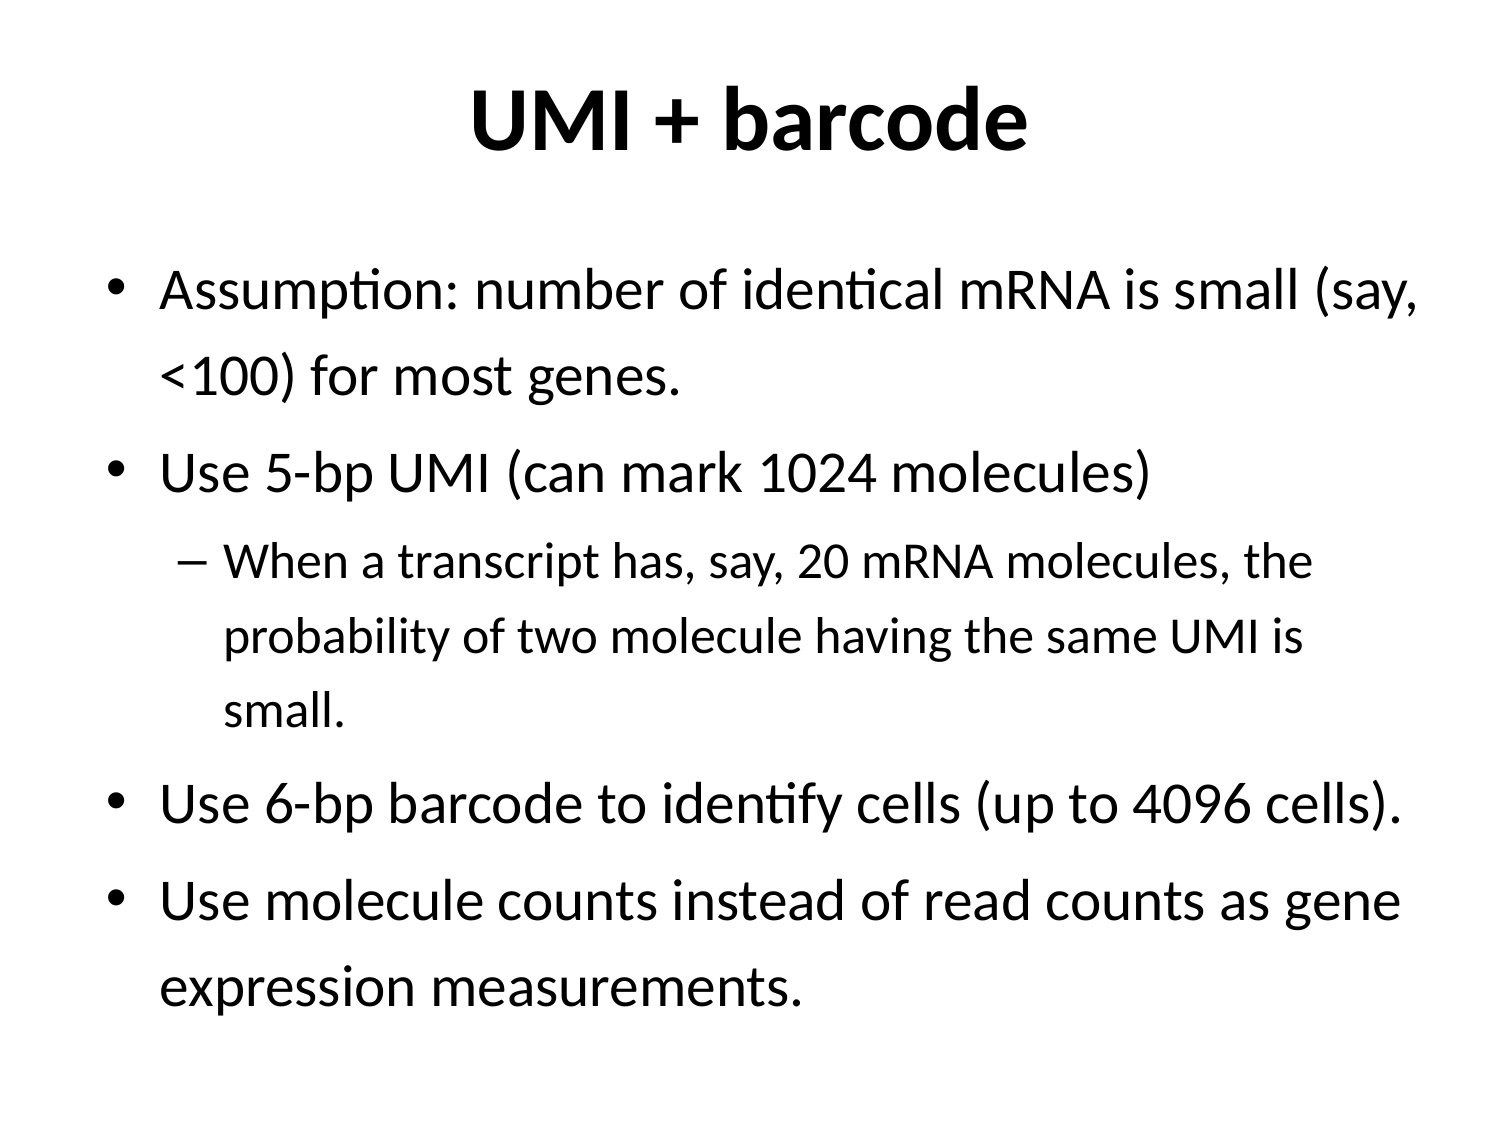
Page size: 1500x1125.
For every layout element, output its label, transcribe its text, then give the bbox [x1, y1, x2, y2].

title UMI + barcode [75, 20, 1425, 208]
list Assumption: number of identical mRNA is small (say, <100) for most genes. Use 5-bp UMI (can mark 1024 molecules) When a transcript has, say, 20 mRNA molecules, the probability of two molecule having the same UMI is small. Use 6-bp barcode to identify cells (up to 4096 cells). Use molecule counts instead of read counts as gene expression measurements. [90, 228, 1441, 1034]
